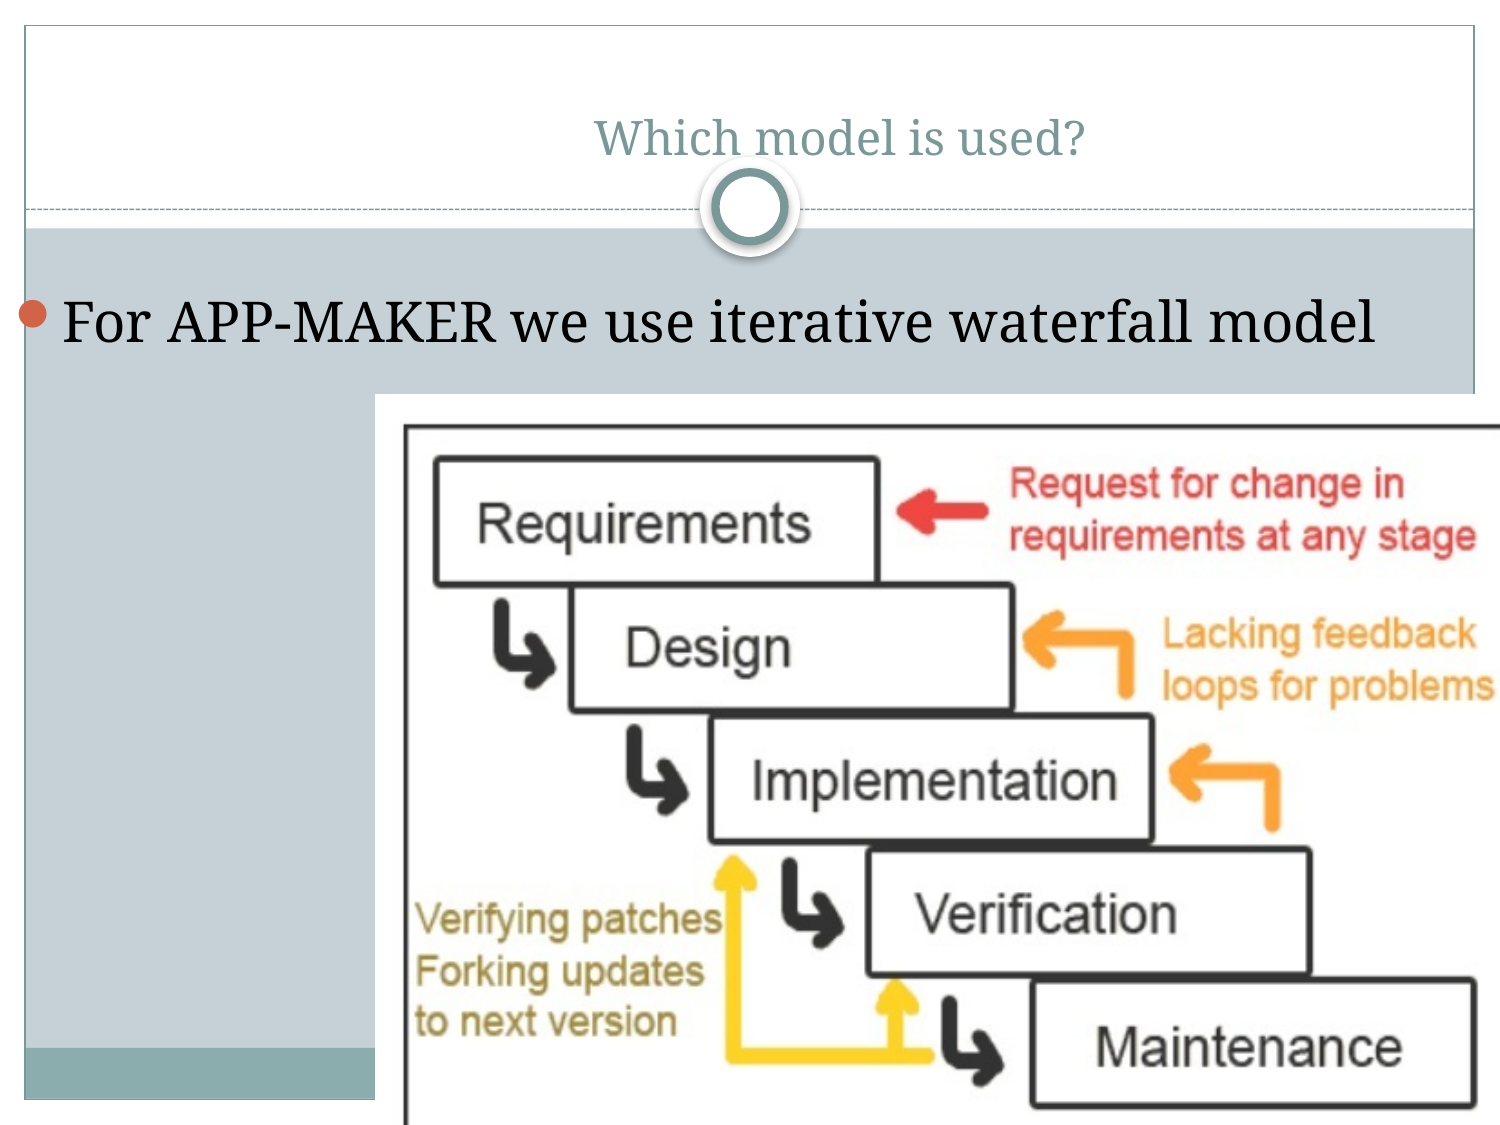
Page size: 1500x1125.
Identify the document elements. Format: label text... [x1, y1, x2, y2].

list For APP-MAKER we use iterative waterfall model [0, 278, 1465, 1010]
title Which model is used? [112, 42, 1500, 173]
picture [374, 393, 1500, 1125]
